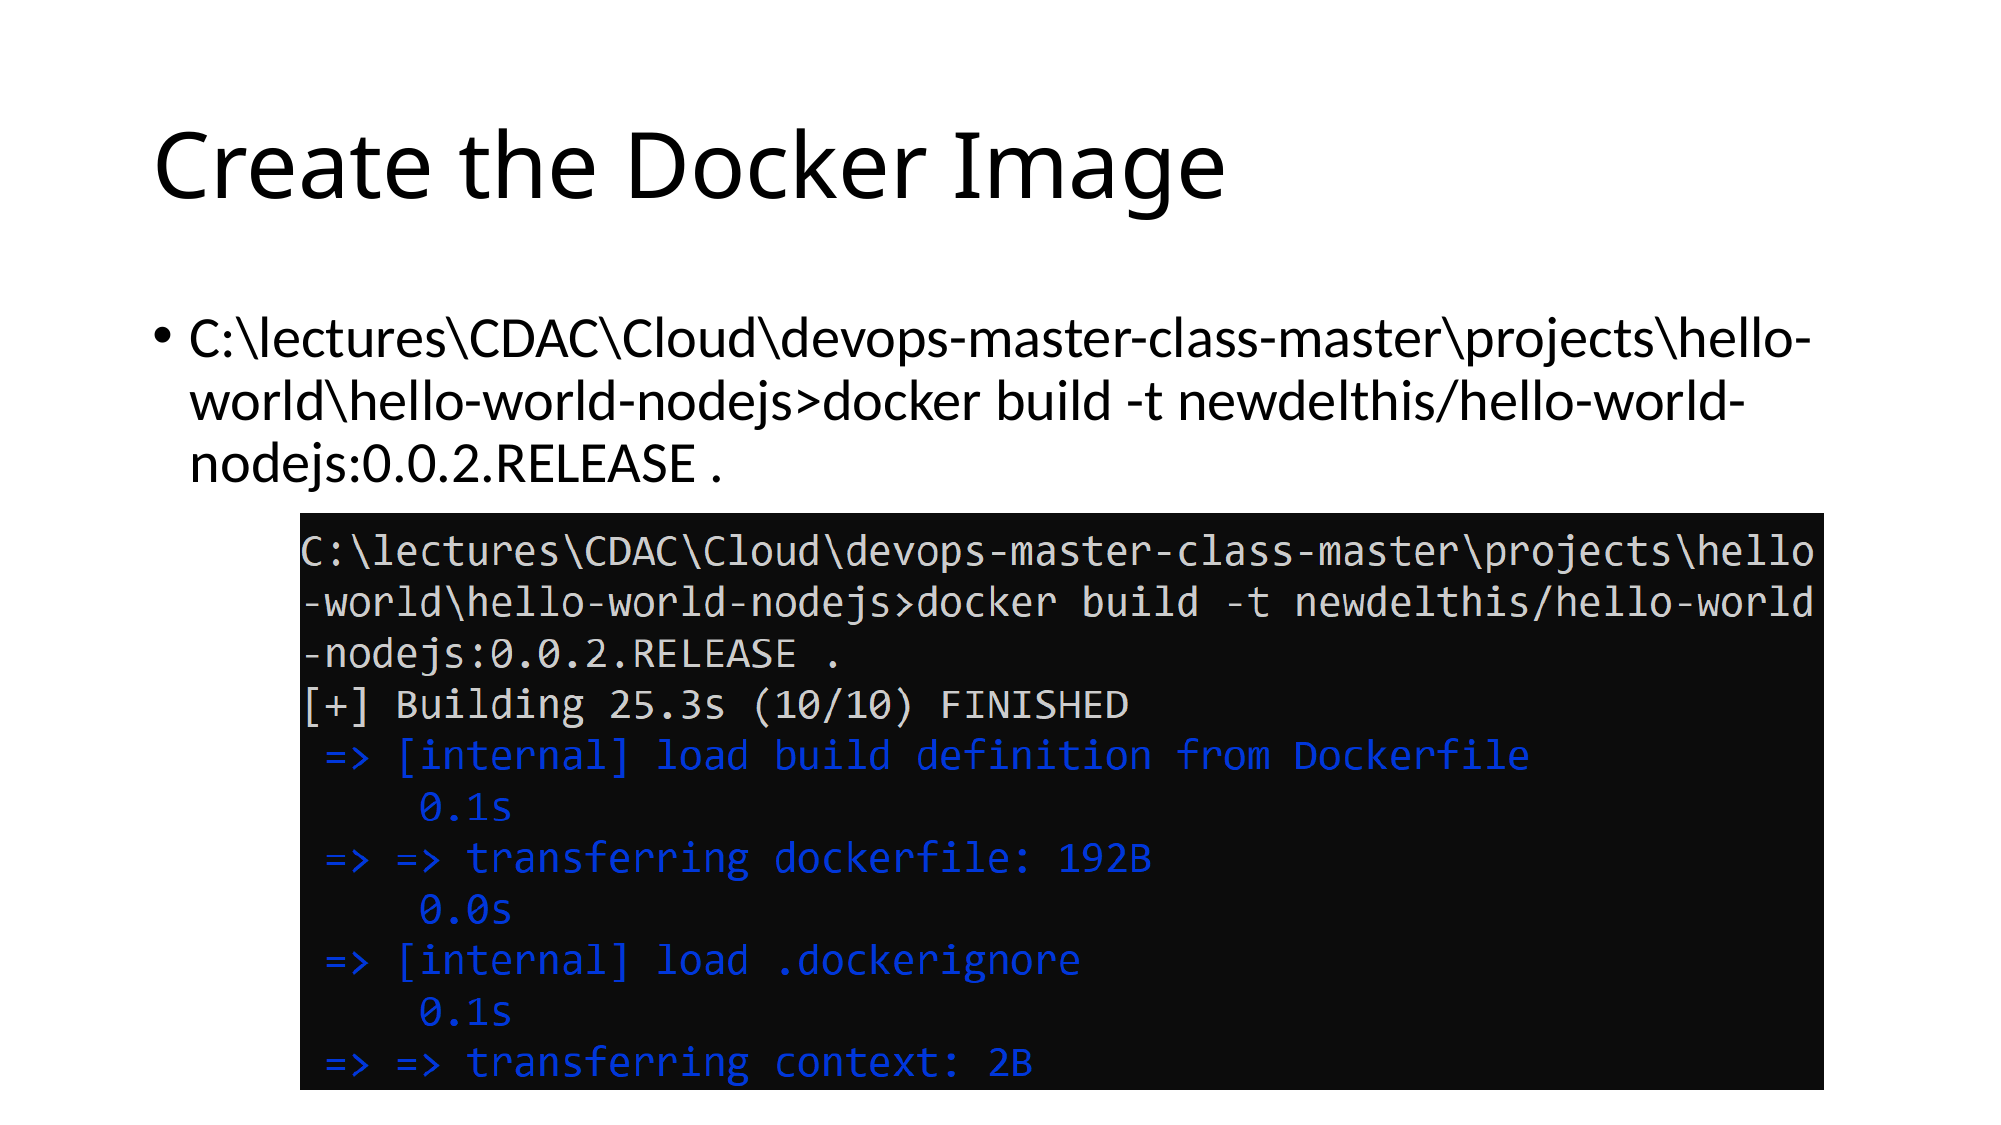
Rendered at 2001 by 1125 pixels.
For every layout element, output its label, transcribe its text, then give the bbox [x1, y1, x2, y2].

title Create the Docker Image [137, 59, 1863, 278]
list C:\lectures\CDAC\Cloud\devops-master-class-master\projects\hello-world\hello-world-nodejs>docker build -t newdelthis/hello-world-nodejs:0.0.2.RELEASE . [137, 299, 1863, 1014]
picture [299, 513, 1824, 1090]
